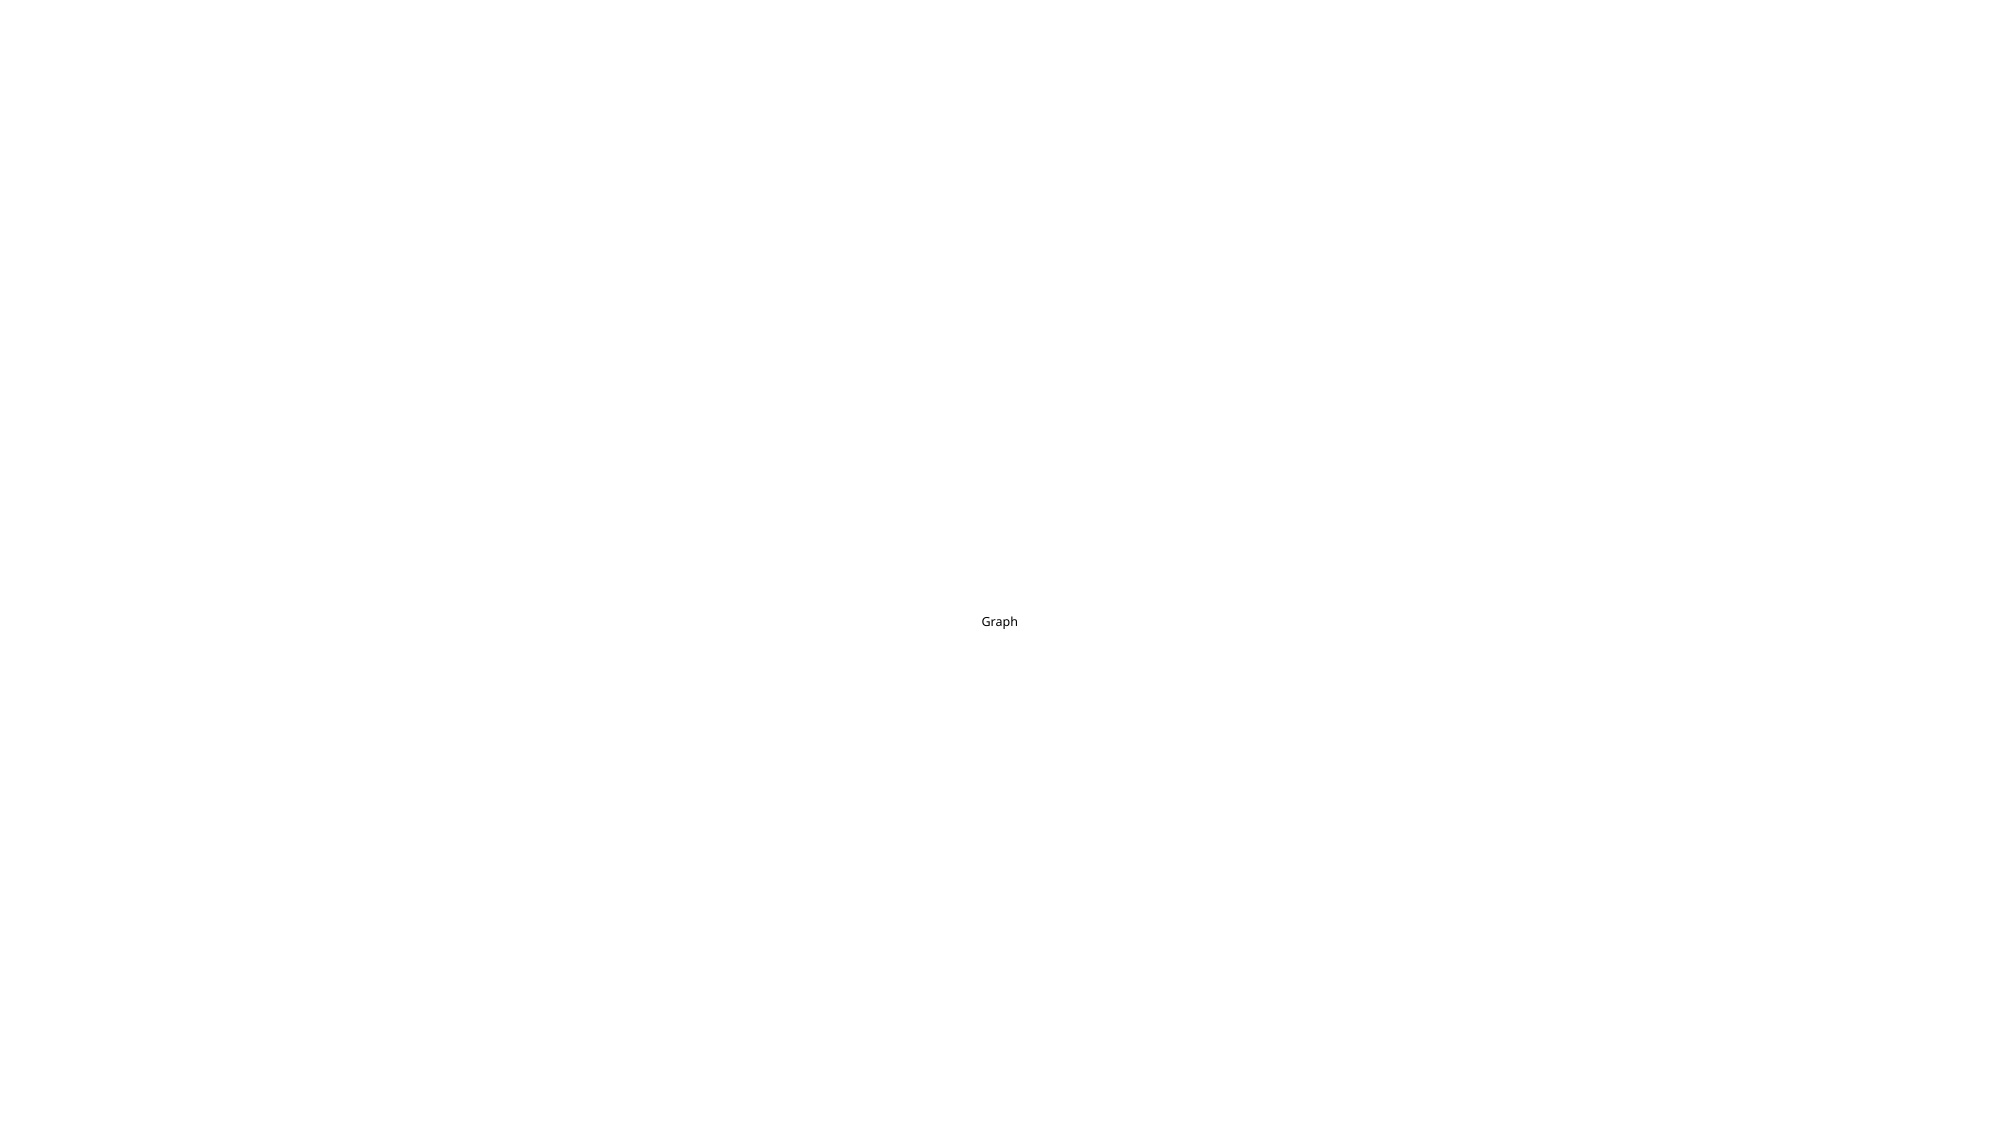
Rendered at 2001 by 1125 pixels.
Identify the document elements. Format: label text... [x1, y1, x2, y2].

title Graph [600, 488, 1400, 637]
